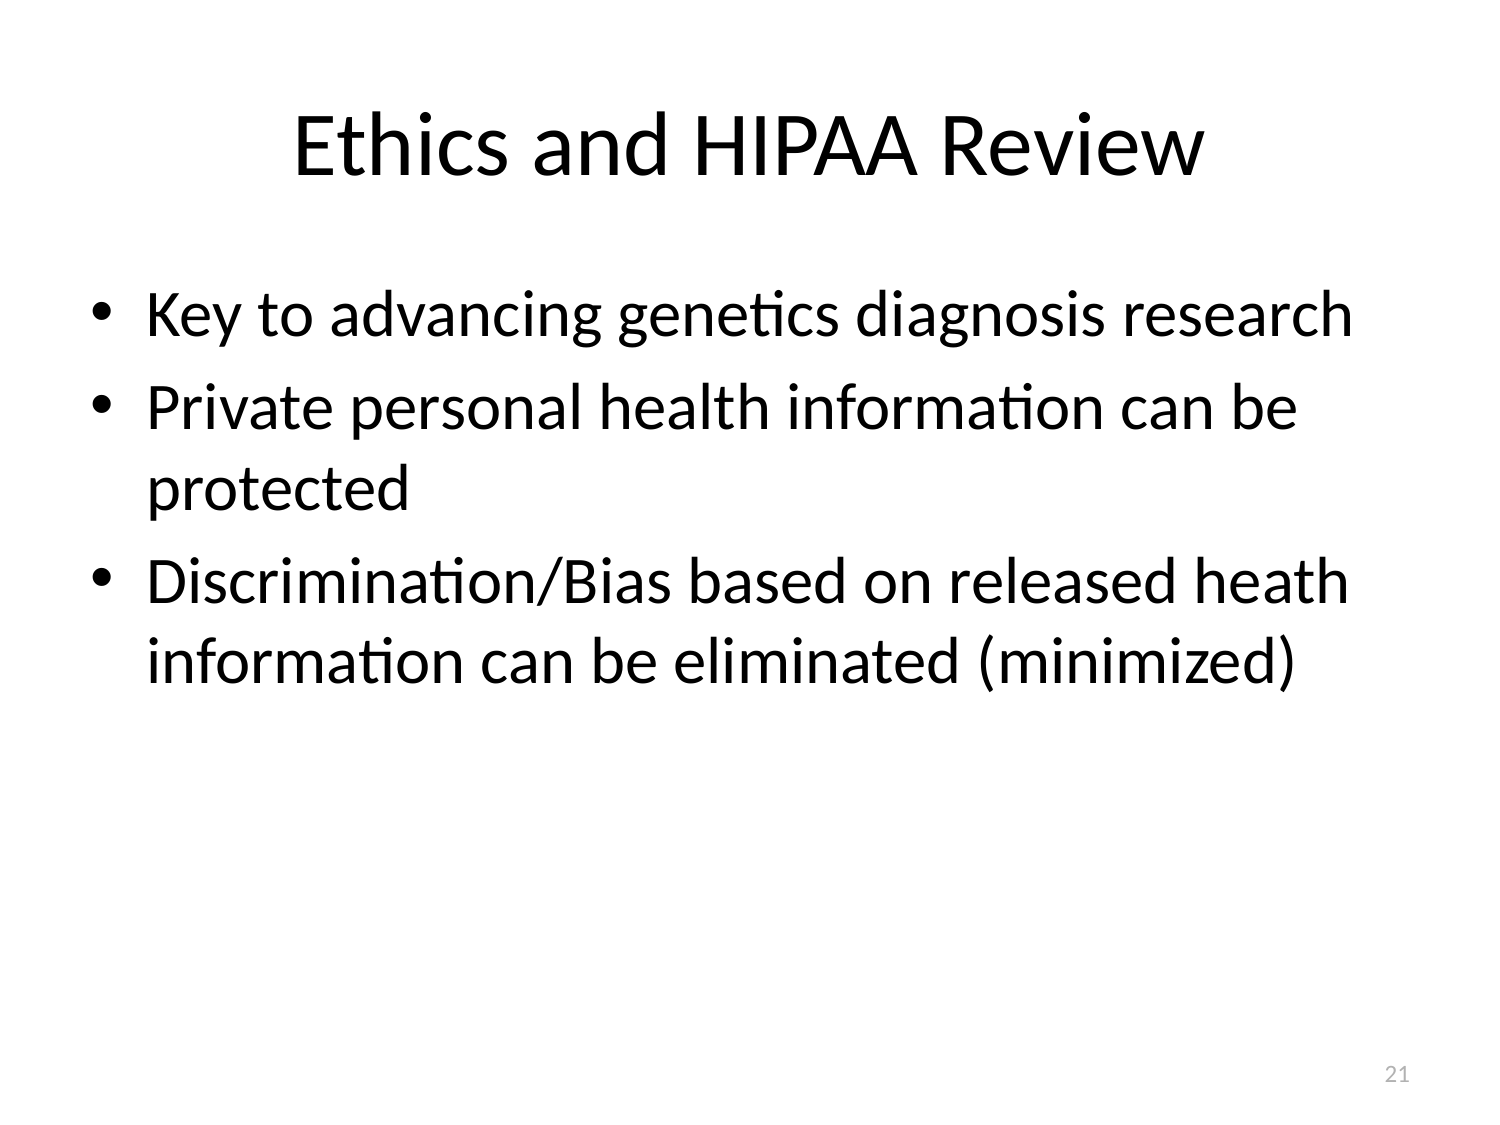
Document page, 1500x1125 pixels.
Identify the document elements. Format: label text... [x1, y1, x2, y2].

list Key to advancing genetics diagnosis research Private personal health information can be protected Discrimination/Bias based on released heath information can be eliminated (minimized) [75, 262, 1425, 1005]
title Ethics and HIPAA Review [75, 45, 1425, 233]
slide_number 21 [1074, 1042, 1425, 1103]
